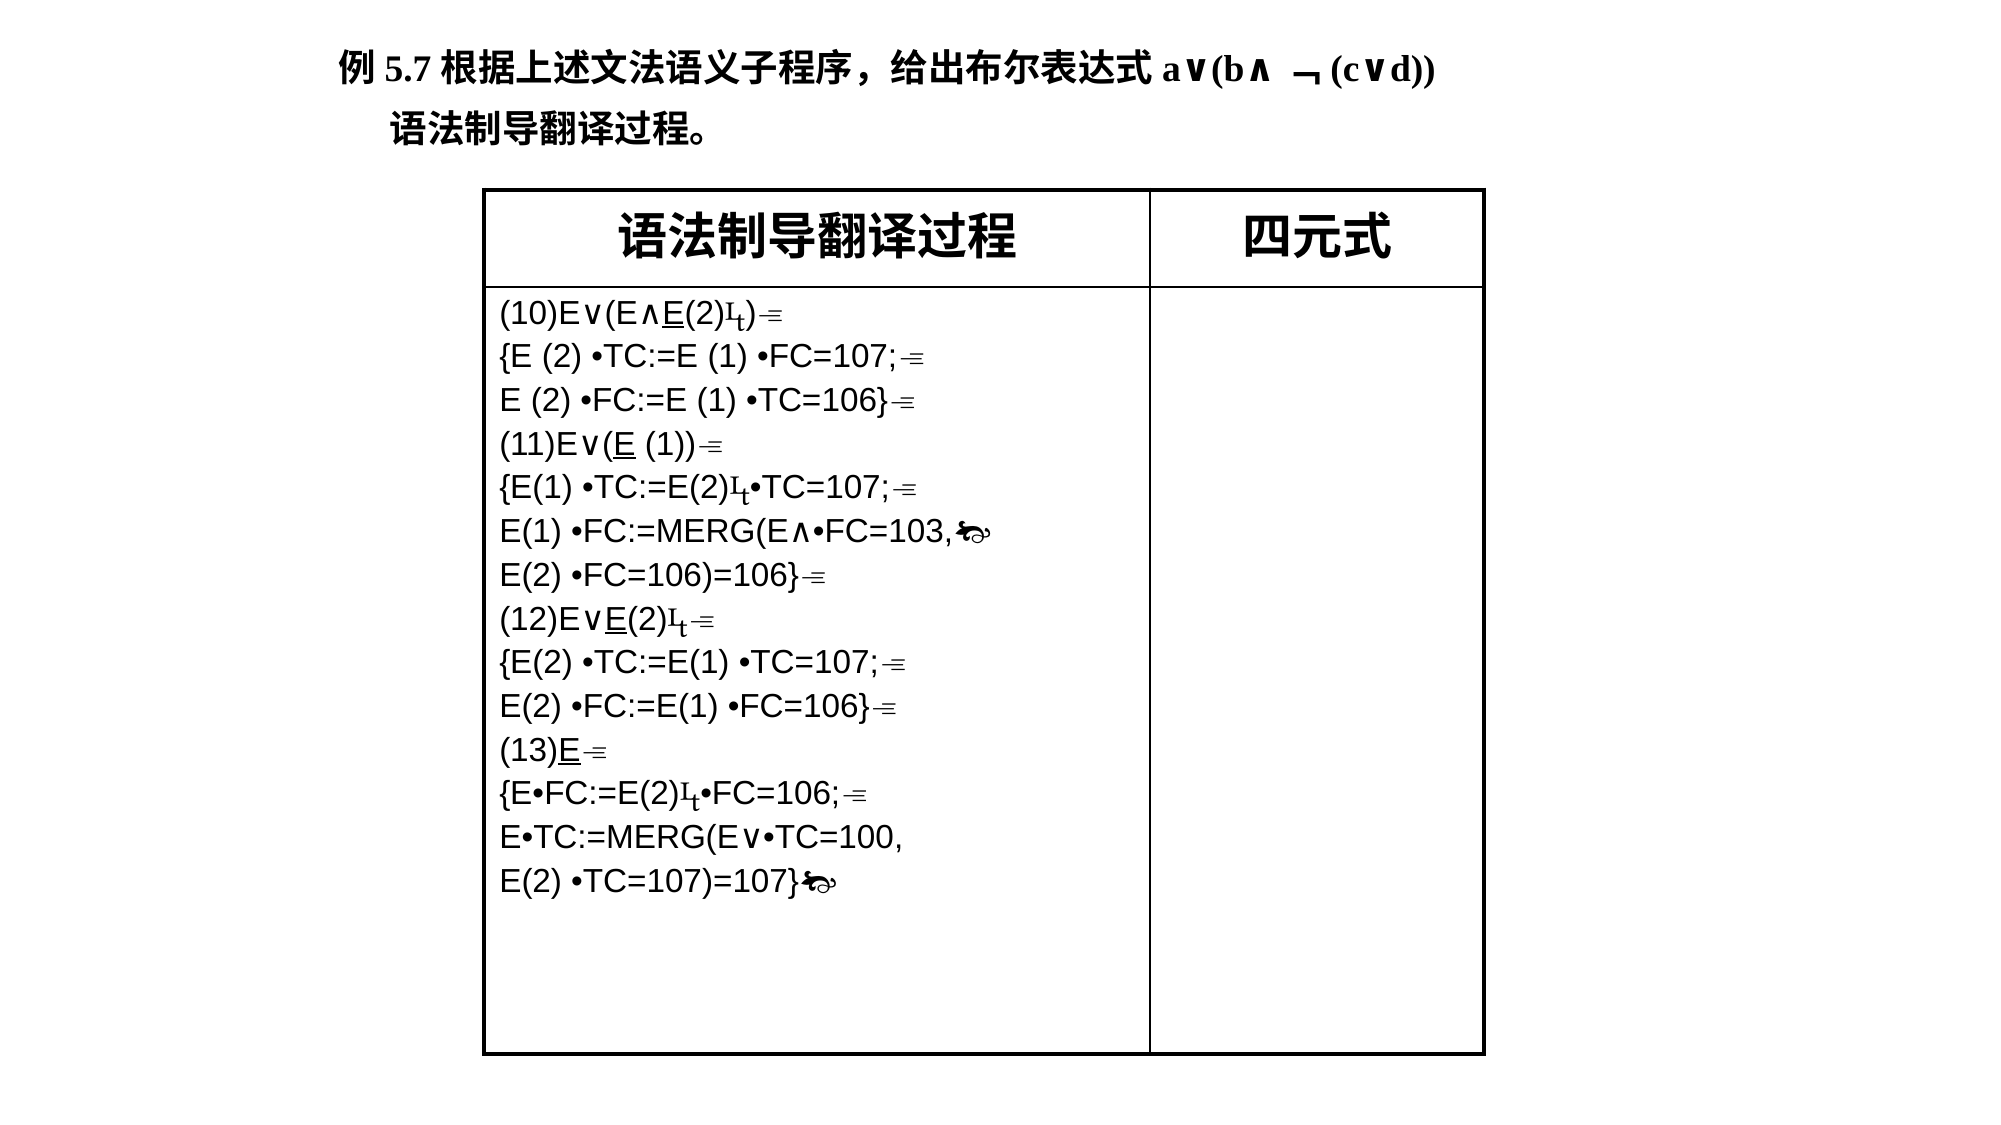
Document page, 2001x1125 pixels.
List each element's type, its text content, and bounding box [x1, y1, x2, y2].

table_cell [1151, 288, 1482, 1052]
table_header 语法制导翻译过程 [486, 192, 1149, 286]
table_header 四元式 [1151, 192, 1482, 286]
table_cell (10)E∨(E∧E(2)) {E (2) •TC:=E (1) •FC=107; E (2) •FC:=E (1) •TC=106} (11)E∨(E (1)) {E(1) •TC:=E(2)•TC=107; E(1) •FC:=MERG(E∧•FC=103, E(2) •FC=106)=106} (12)E∨E(2) {E(2) •TC:=E(1) •TC=107; E(2) •FC:=E(1) •FC=106} (13)E {E•FC:=E(2)•FC=106; E•TC:=MERG(E∨•TC=100, E(2) •TC=107)=107} [486, 288, 1149, 1052]
list 例5.7根据上述文法语义子程序，给出布尔表达式a∨(b∧﹁(c∨d)) 语法制导翻译过程。 [323, 41, 1674, 161]
